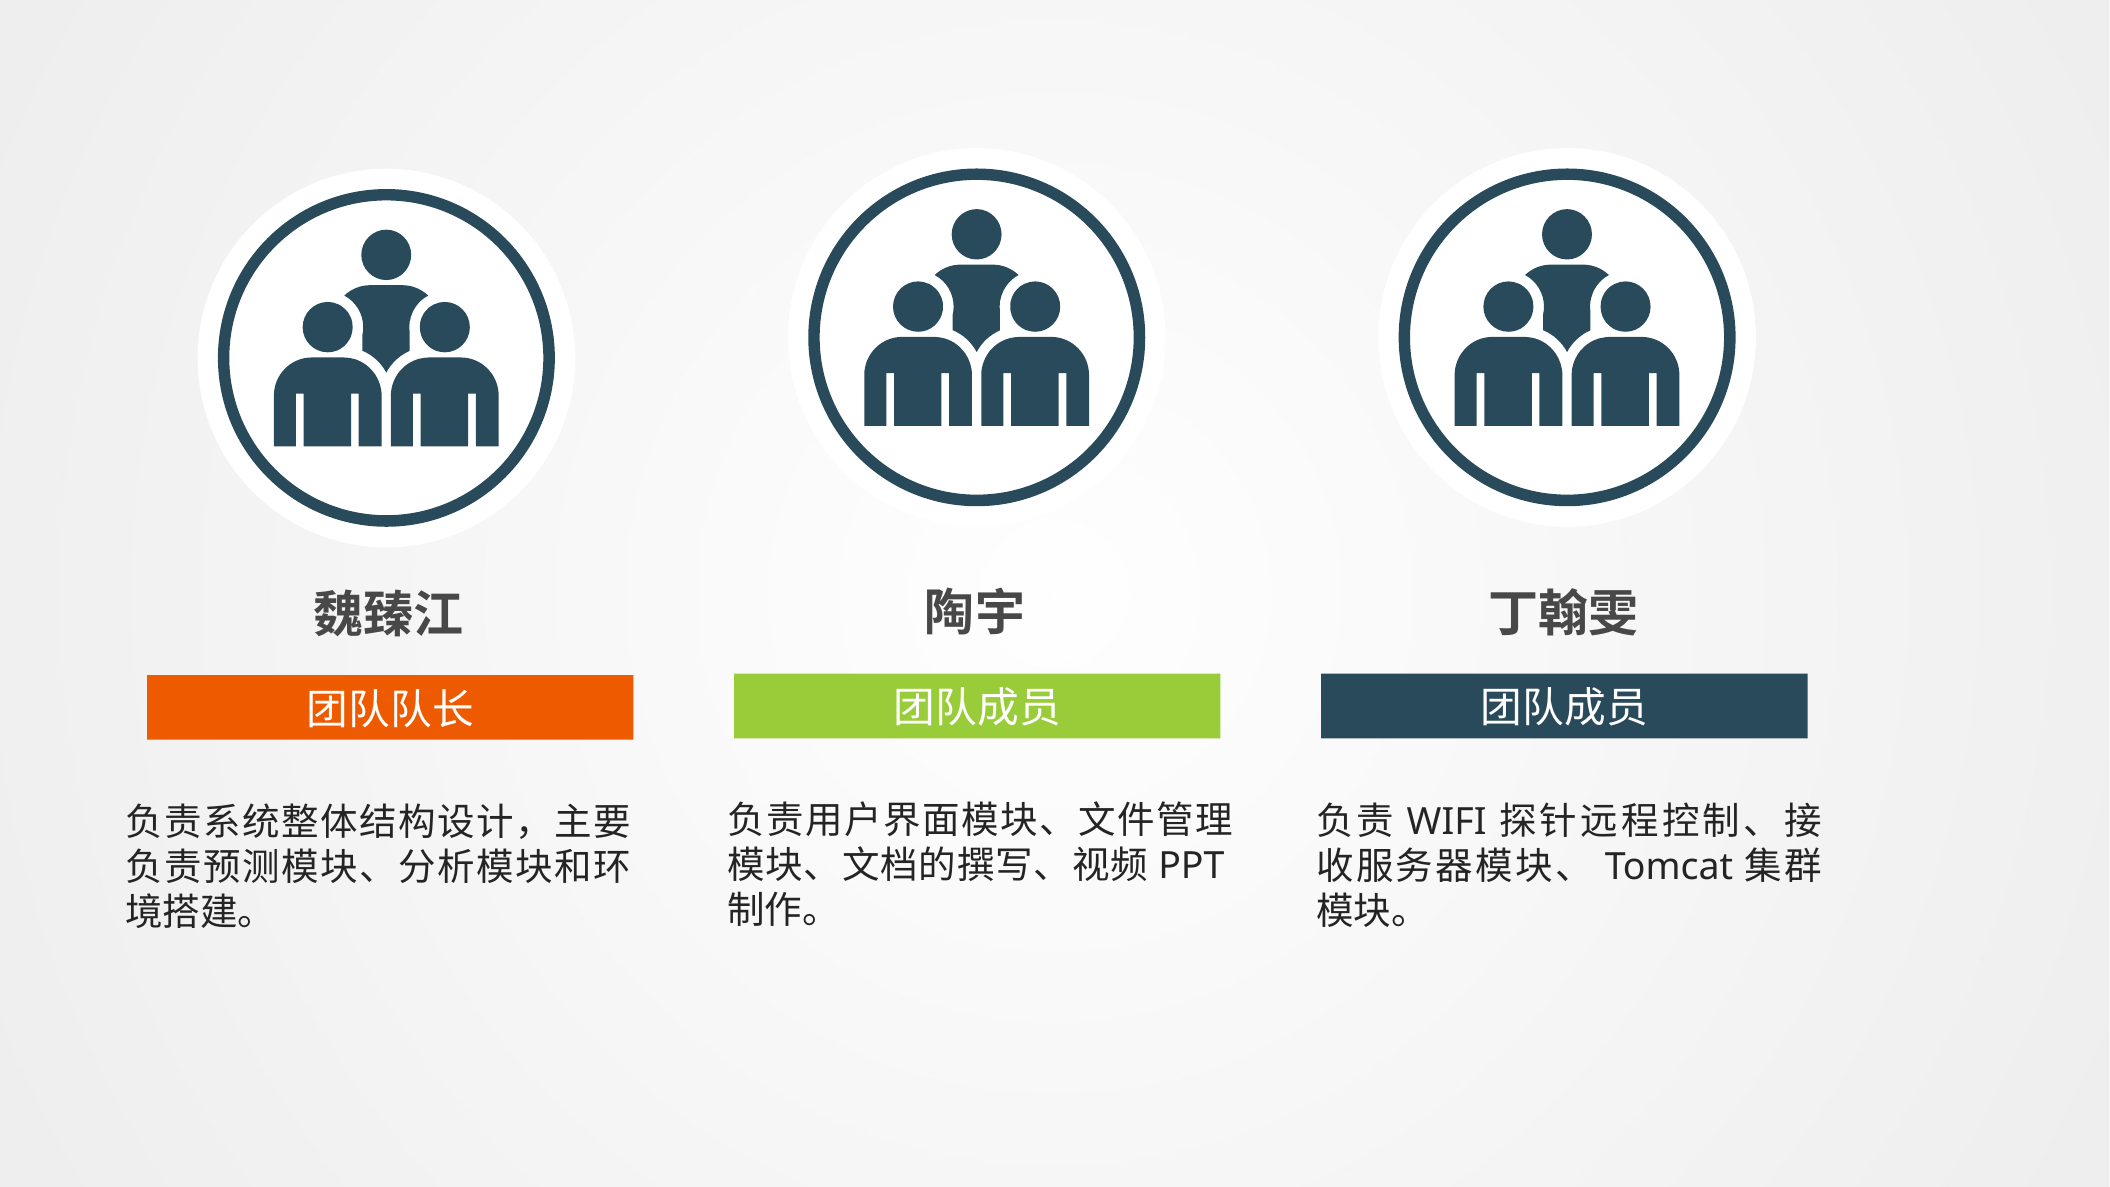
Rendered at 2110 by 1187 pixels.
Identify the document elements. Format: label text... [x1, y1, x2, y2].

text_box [197, 168, 576, 548]
text_box 团队队长 [147, 675, 634, 740]
text_box 丁翰雯 [1437, 574, 1691, 649]
text_box 负责系统整体结构设计，主要负责预测模块、分析模块和环境搭建。 [110, 790, 647, 986]
text_box 魏臻江 [262, 575, 515, 710]
text_box 团队成员 [734, 673, 1221, 739]
text_box 负责用户界面模块、文件管理模块、文档的撰写、视频PPT制作。 [712, 788, 1249, 939]
picture [0, 0, 2110, 1187]
text_box 负责WIFI探针远程控制、接收服务器模块、Tomcat集群模块。 [1301, 790, 1837, 940]
text_box 团队成员 [1321, 673, 1808, 739]
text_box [787, 147, 1166, 527]
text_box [1378, 147, 1757, 527]
text_box 陶宇 [848, 573, 1102, 649]
